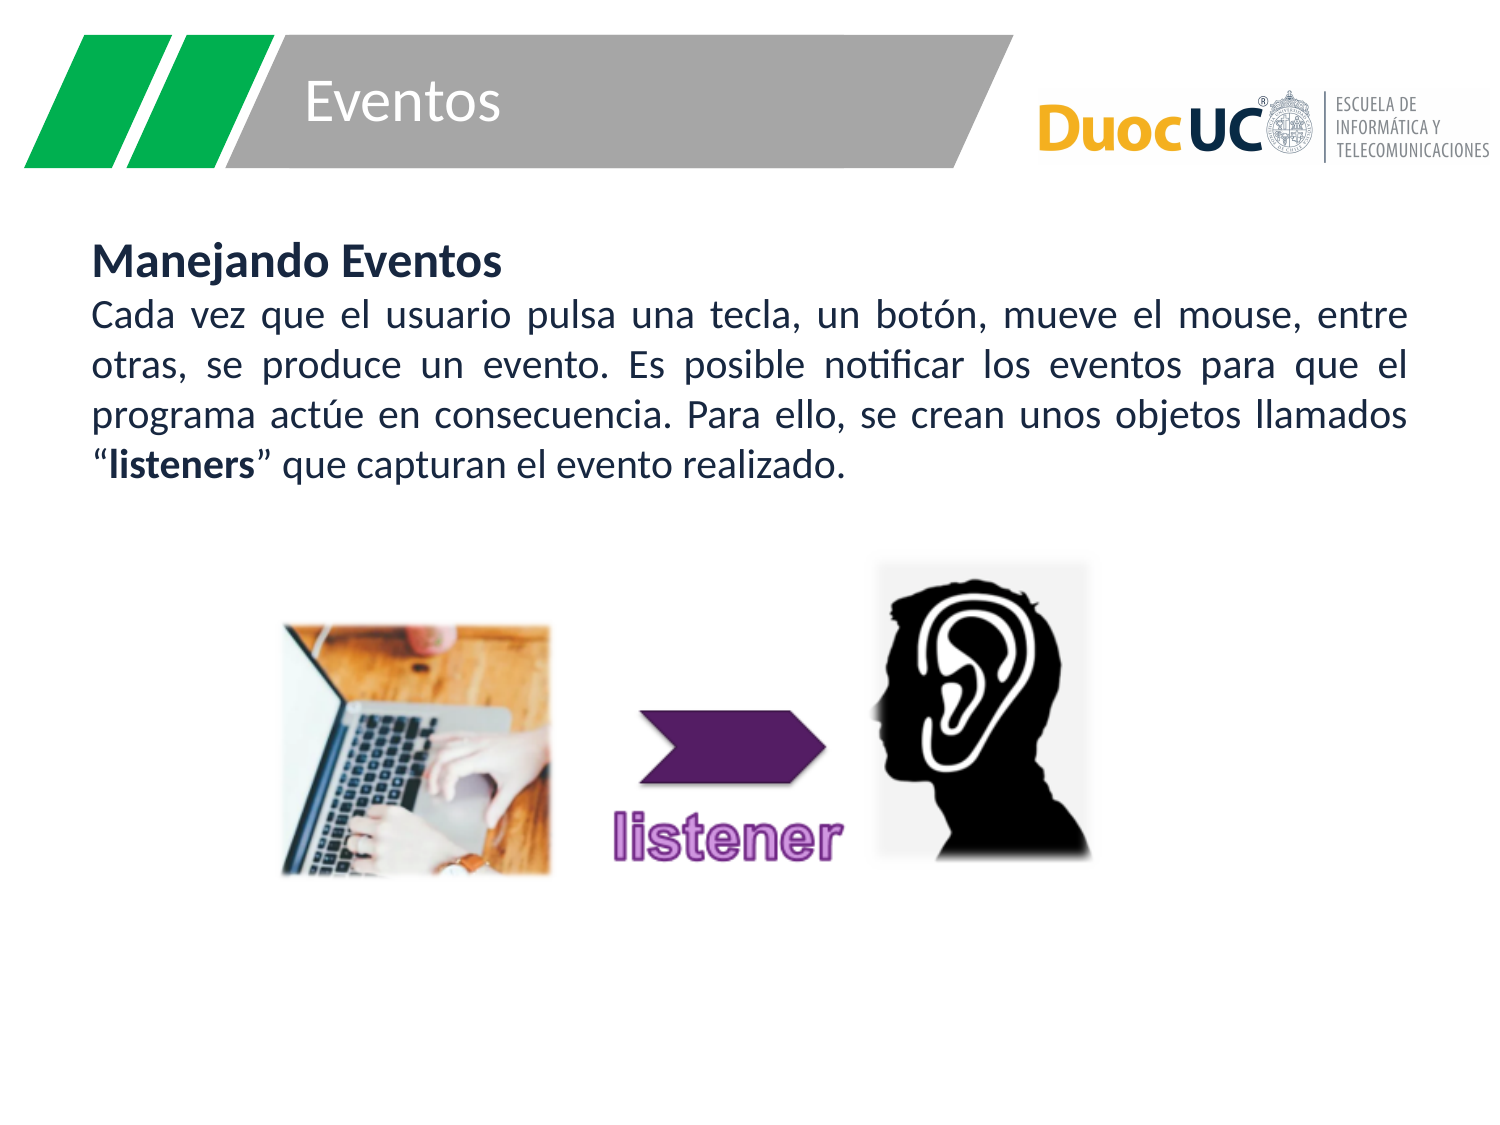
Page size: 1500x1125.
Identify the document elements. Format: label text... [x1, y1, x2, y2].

title Eventos [289, 34, 844, 169]
text_box Manejando Eventos Cada vez que el usuario pulsa una tecla, un botón, mueve el mouse, entre otras, se produce un evento. Es posible notificar los eventos para que el programa actúe en consecuencia. Para ello, se crean unos objetos llamados “listeners” que capturan el evento realizado. [76, 219, 1424, 495]
picture [1038, 88, 1490, 165]
picture [252, 529, 1150, 920]
